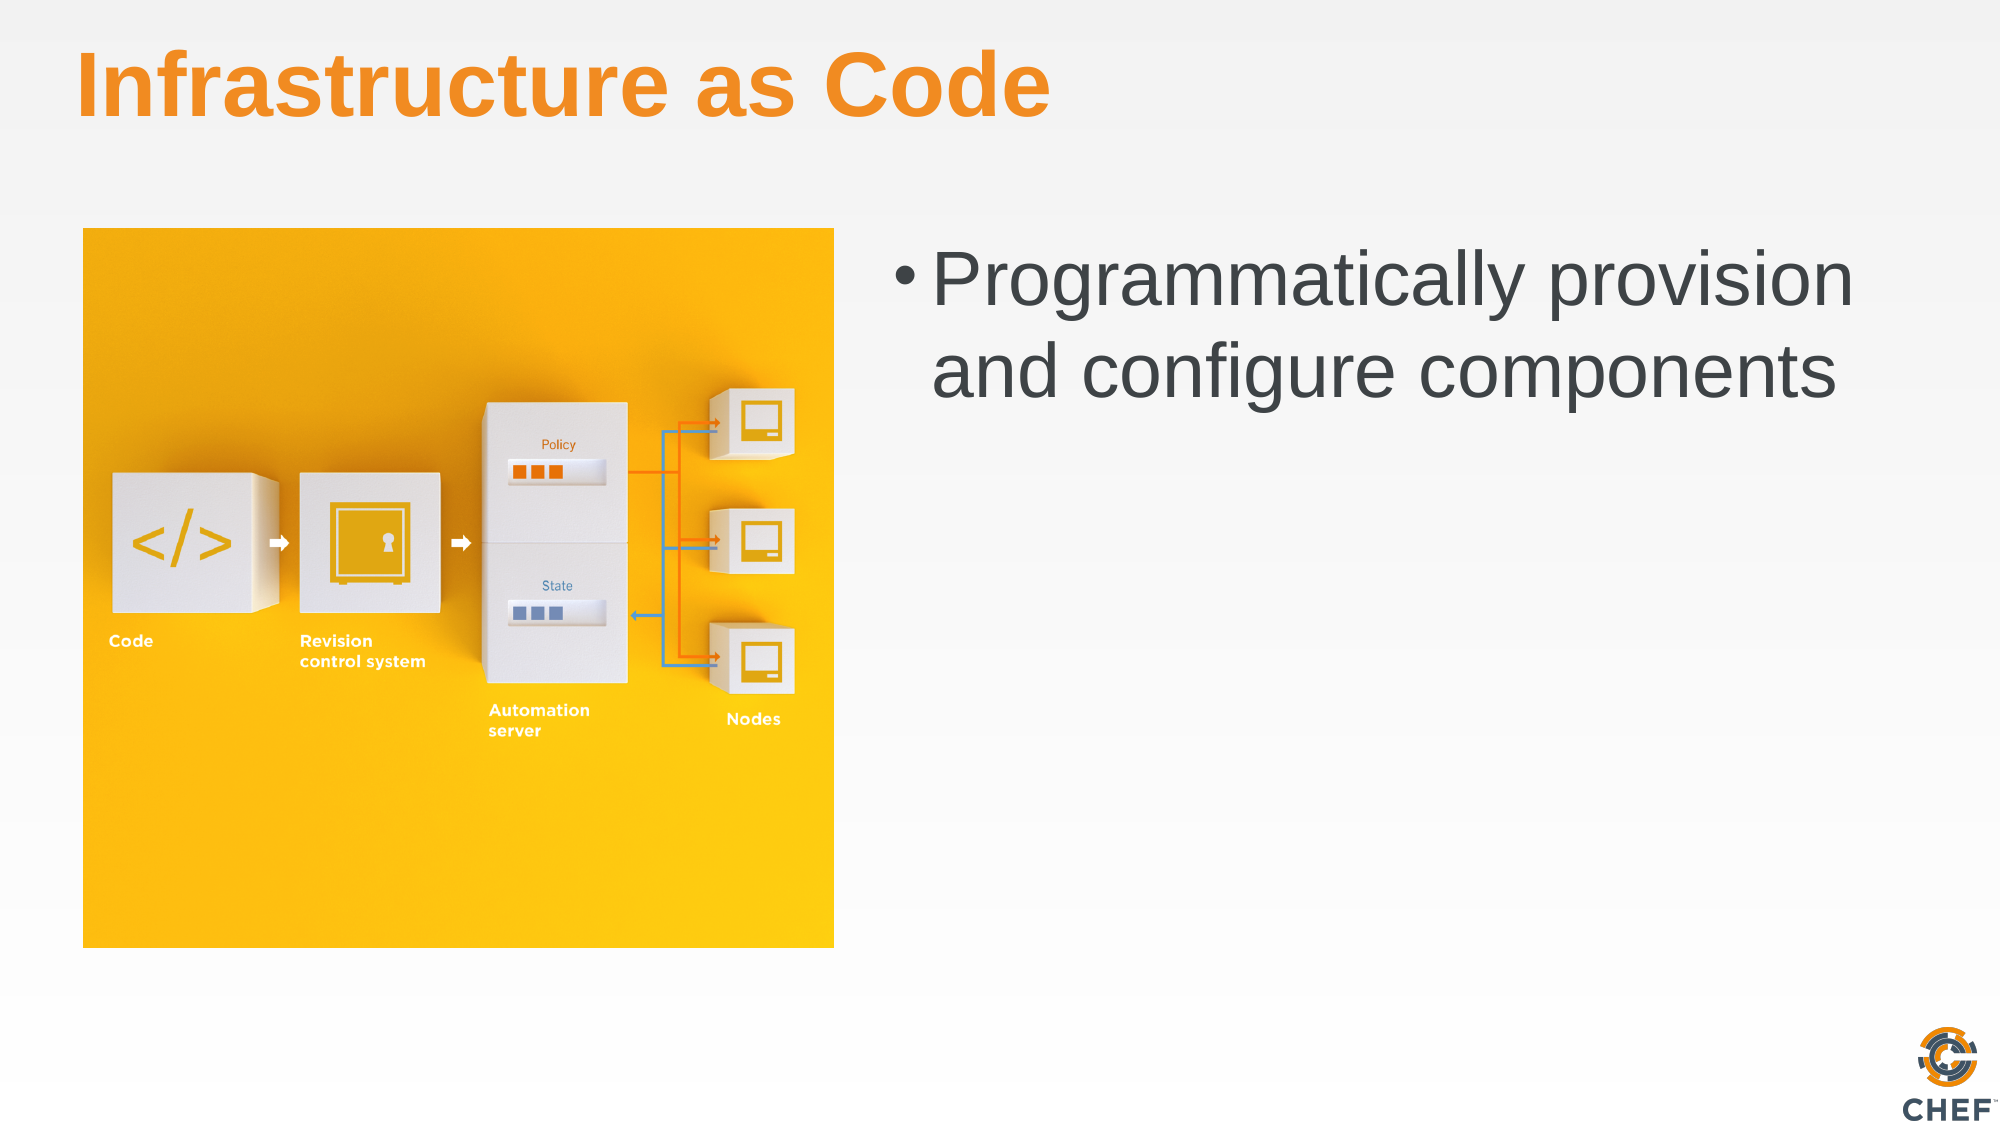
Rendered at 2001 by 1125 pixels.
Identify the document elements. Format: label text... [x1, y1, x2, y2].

title Infrastructure as Code [75, 37, 1913, 140]
list Programmatically provision and configure components [893, 228, 1917, 887]
picture [1903, 1027, 1998, 1121]
picture [83, 228, 834, 948]
